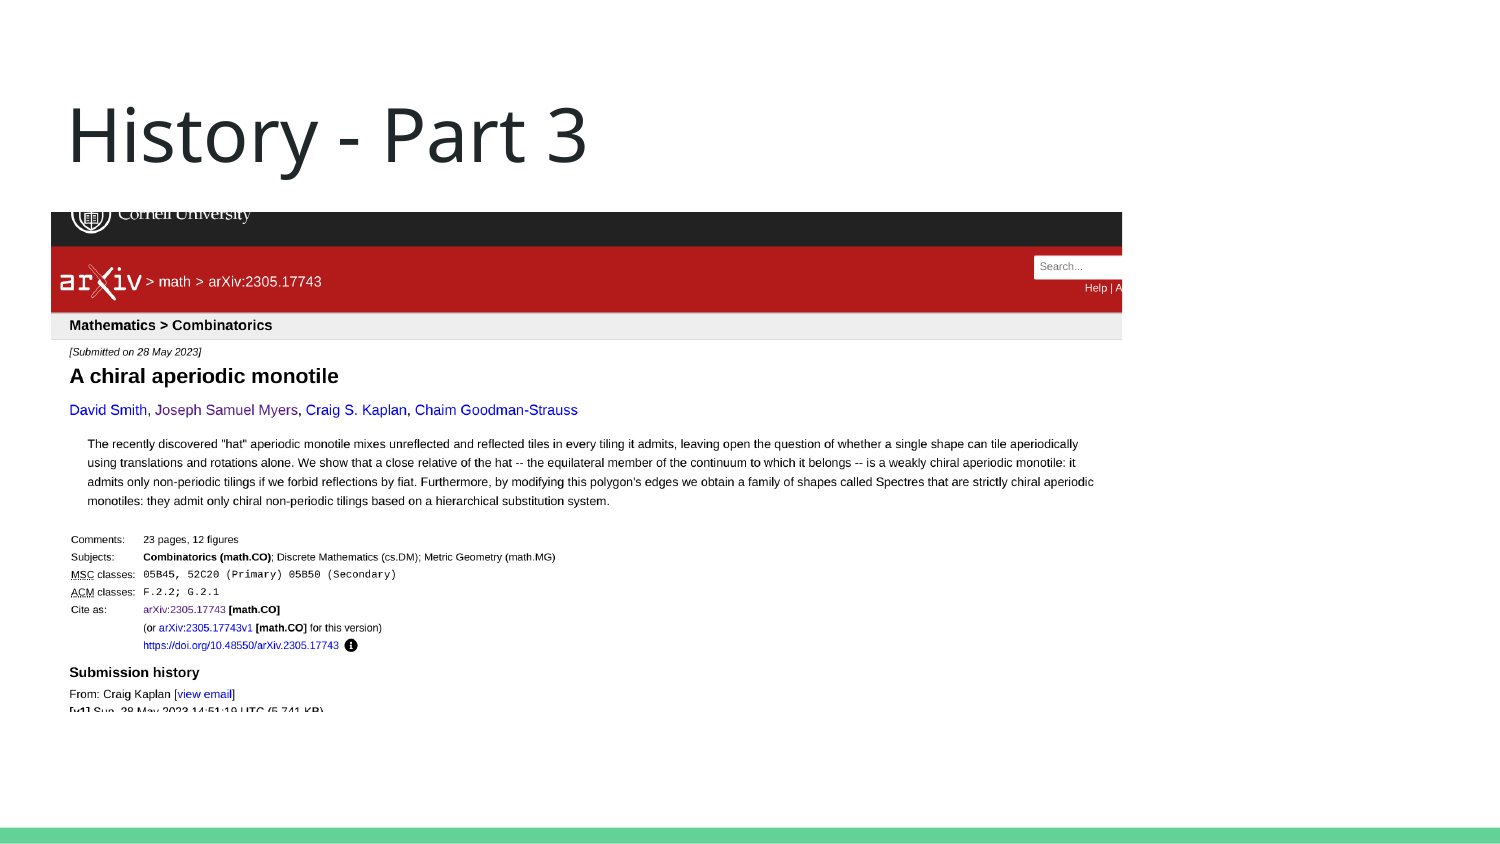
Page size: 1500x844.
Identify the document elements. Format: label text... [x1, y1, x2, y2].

picture [50, 212, 1123, 713]
title History - Part 3 [51, 72, 1449, 167]
